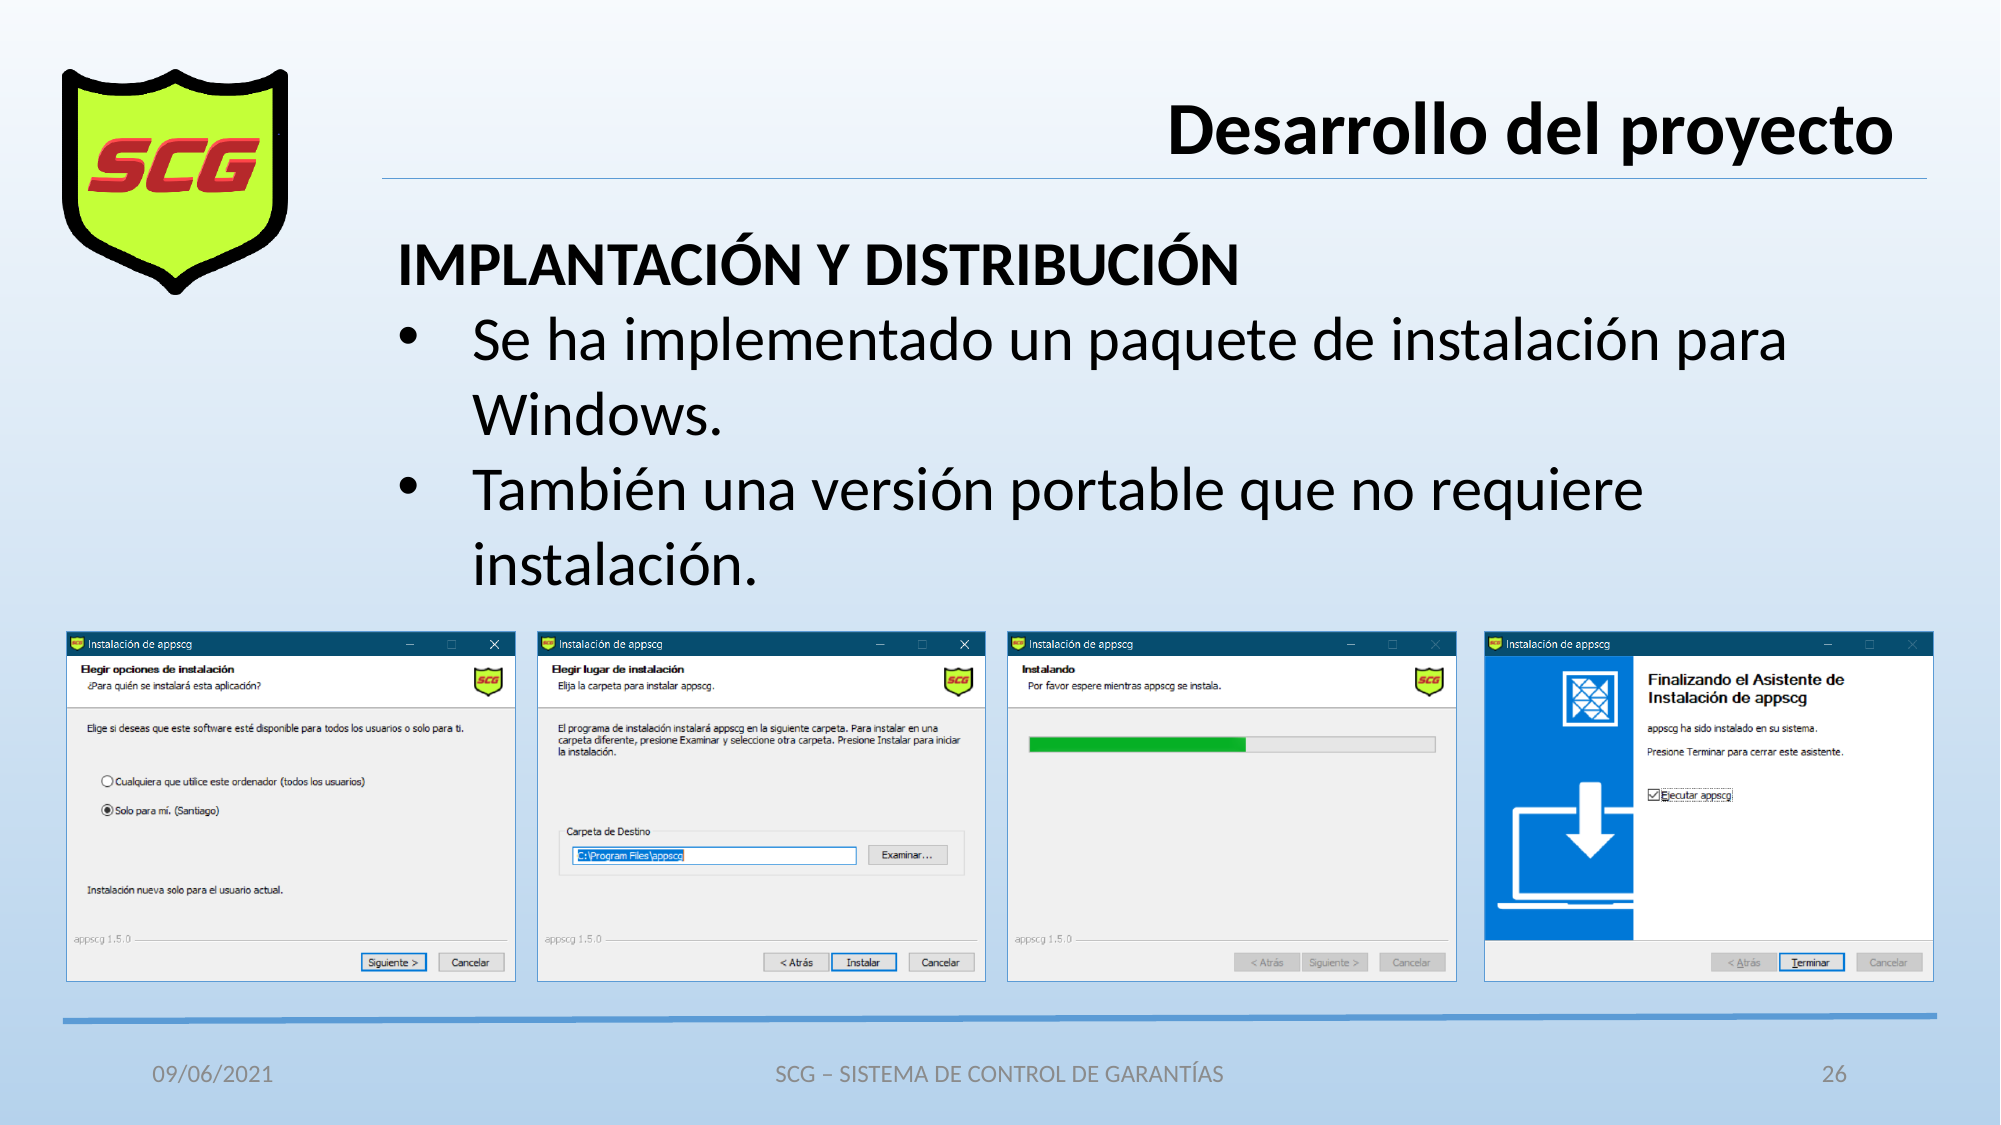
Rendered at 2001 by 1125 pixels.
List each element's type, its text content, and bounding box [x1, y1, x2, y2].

picture [1012, 638, 1025, 649]
picture [1484, 657, 1934, 982]
picture [62, 69, 288, 295]
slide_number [137, 1042, 588, 1103]
picture [66, 657, 516, 982]
picture [1007, 657, 1457, 982]
slide_number 26 [1412, 1042, 1863, 1103]
picture [542, 638, 555, 649]
picture [537, 657, 986, 982]
text_box IMPLANTACIÓN Y DISTRIBUCIÓN Se ha implementado un paquete de instalación para Windows. También una versión portable que no requiere instalación. [382, 215, 1934, 605]
text_box Desarrollo del proyecto [815, 72, 1927, 178]
picture [71, 638, 84, 649]
picture [1489, 638, 1502, 649]
footer SCG – SISTEMA DE CONTROL DE GARANTÍAS [662, 1042, 1338, 1103]
